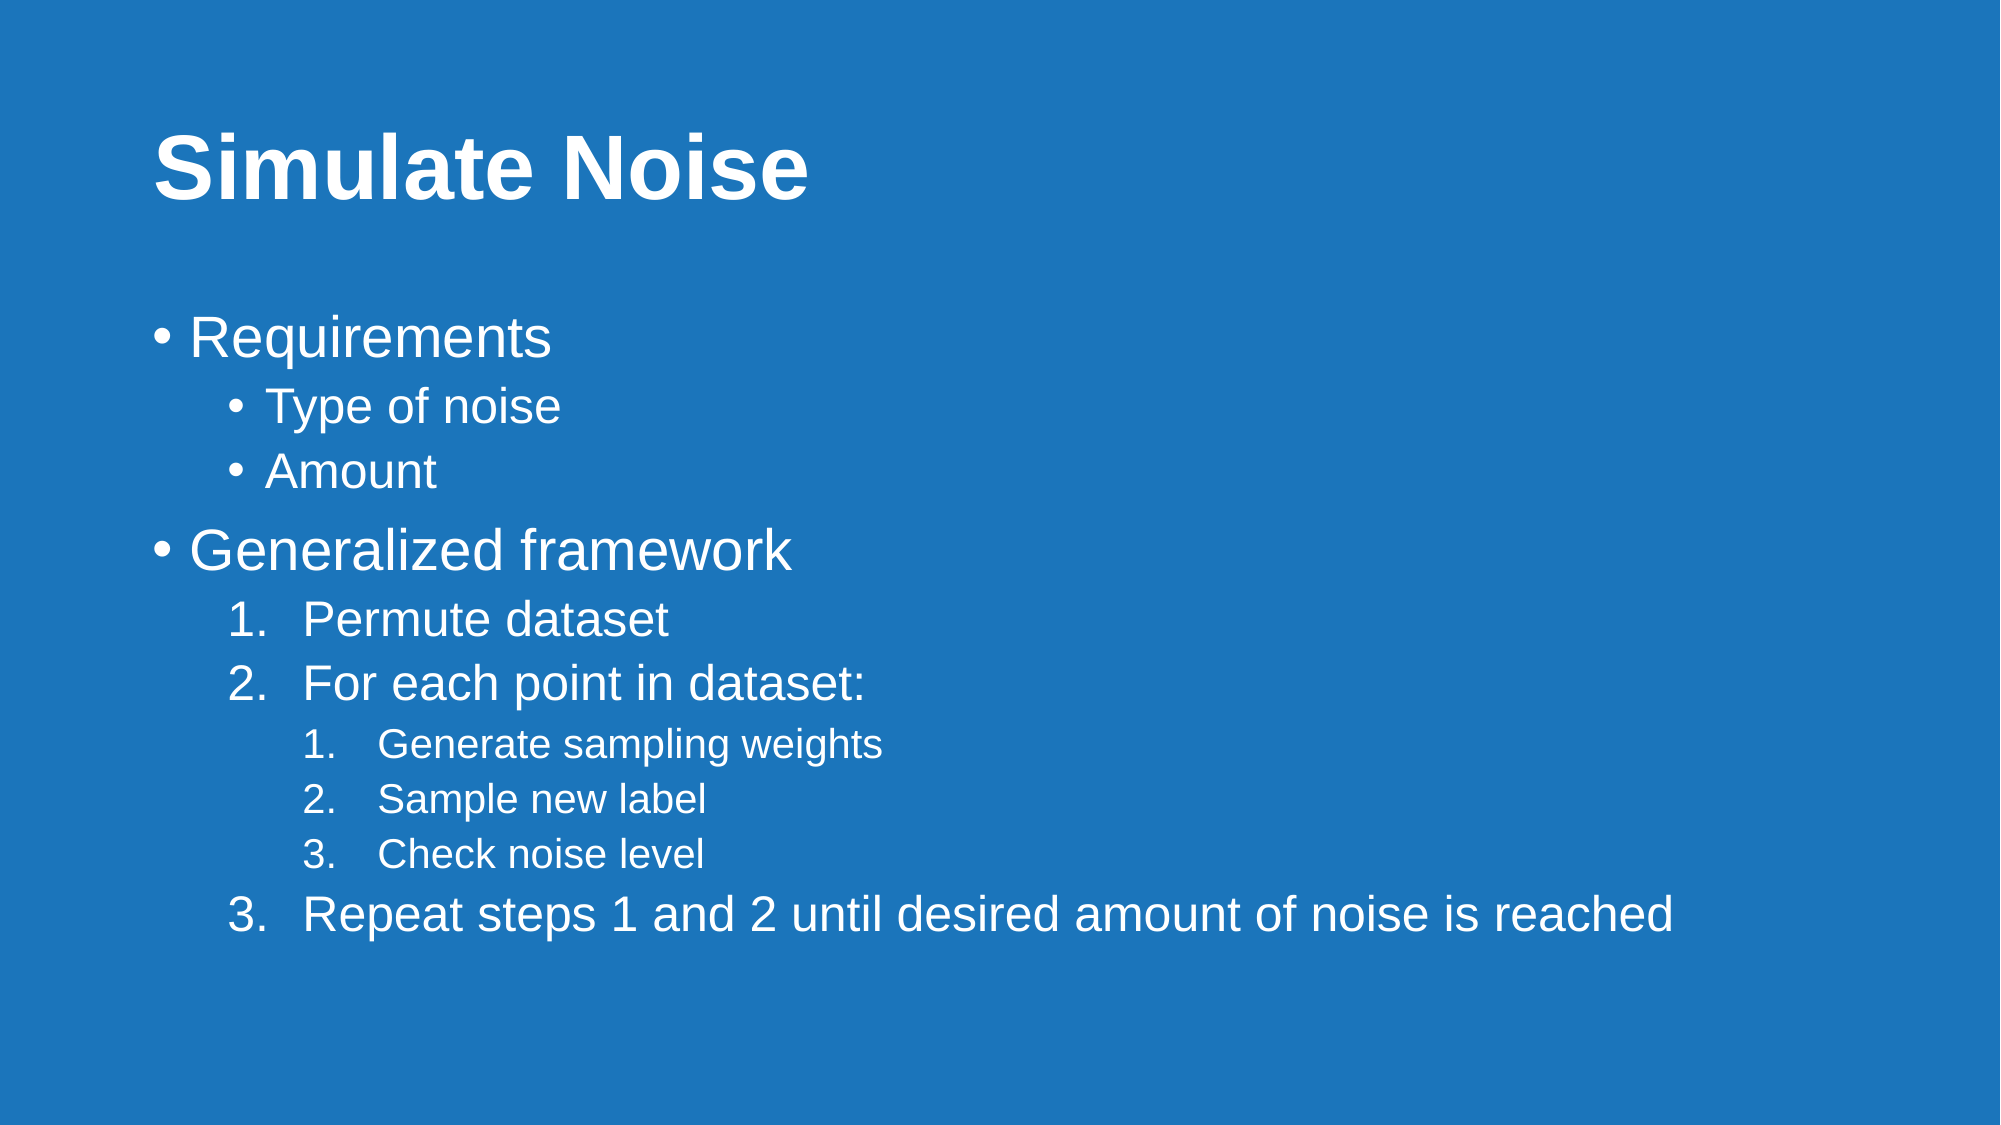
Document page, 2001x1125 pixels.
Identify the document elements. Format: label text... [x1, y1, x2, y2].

list Requirements Type of noise Amount Generalized framework Permute dataset For each point in dataset: Generate sampling weights Sample new label Check noise level Repeat steps 1 and 2 until desired amount of noise is reached [137, 299, 1863, 1014]
title Simulate Noise [138, 62, 1863, 278]
